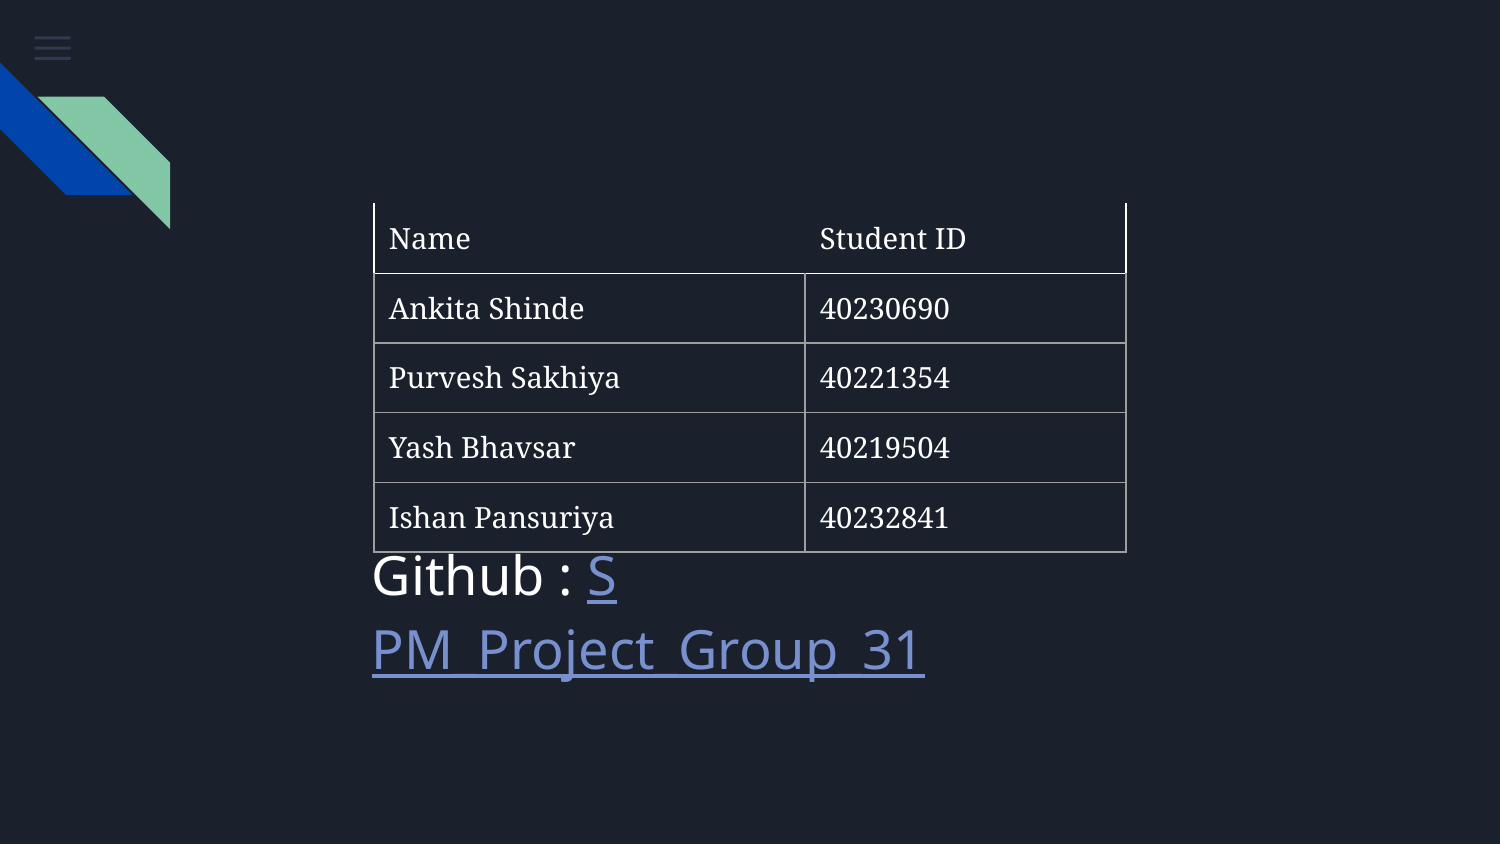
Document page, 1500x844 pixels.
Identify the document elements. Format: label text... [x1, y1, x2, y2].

table_cell 40230690 [806, 274, 1125, 342]
table_cell Yash Bhavsar [375, 413, 804, 482]
table_cell Ishan Pansuriya [375, 483, 804, 551]
table_cell Purvesh Sakhiya [375, 344, 804, 412]
table_cell 40232841 [806, 483, 1125, 551]
table_cell Ankita Shinde [375, 274, 804, 342]
table_header Student ID [806, 204, 1125, 273]
table_cell 40221354 [806, 344, 1125, 412]
text_box Github : SPM_Project_Group_31 [356, 526, 1127, 617]
table_cell 40219504 [806, 413, 1125, 482]
table_header Name [375, 204, 804, 273]
